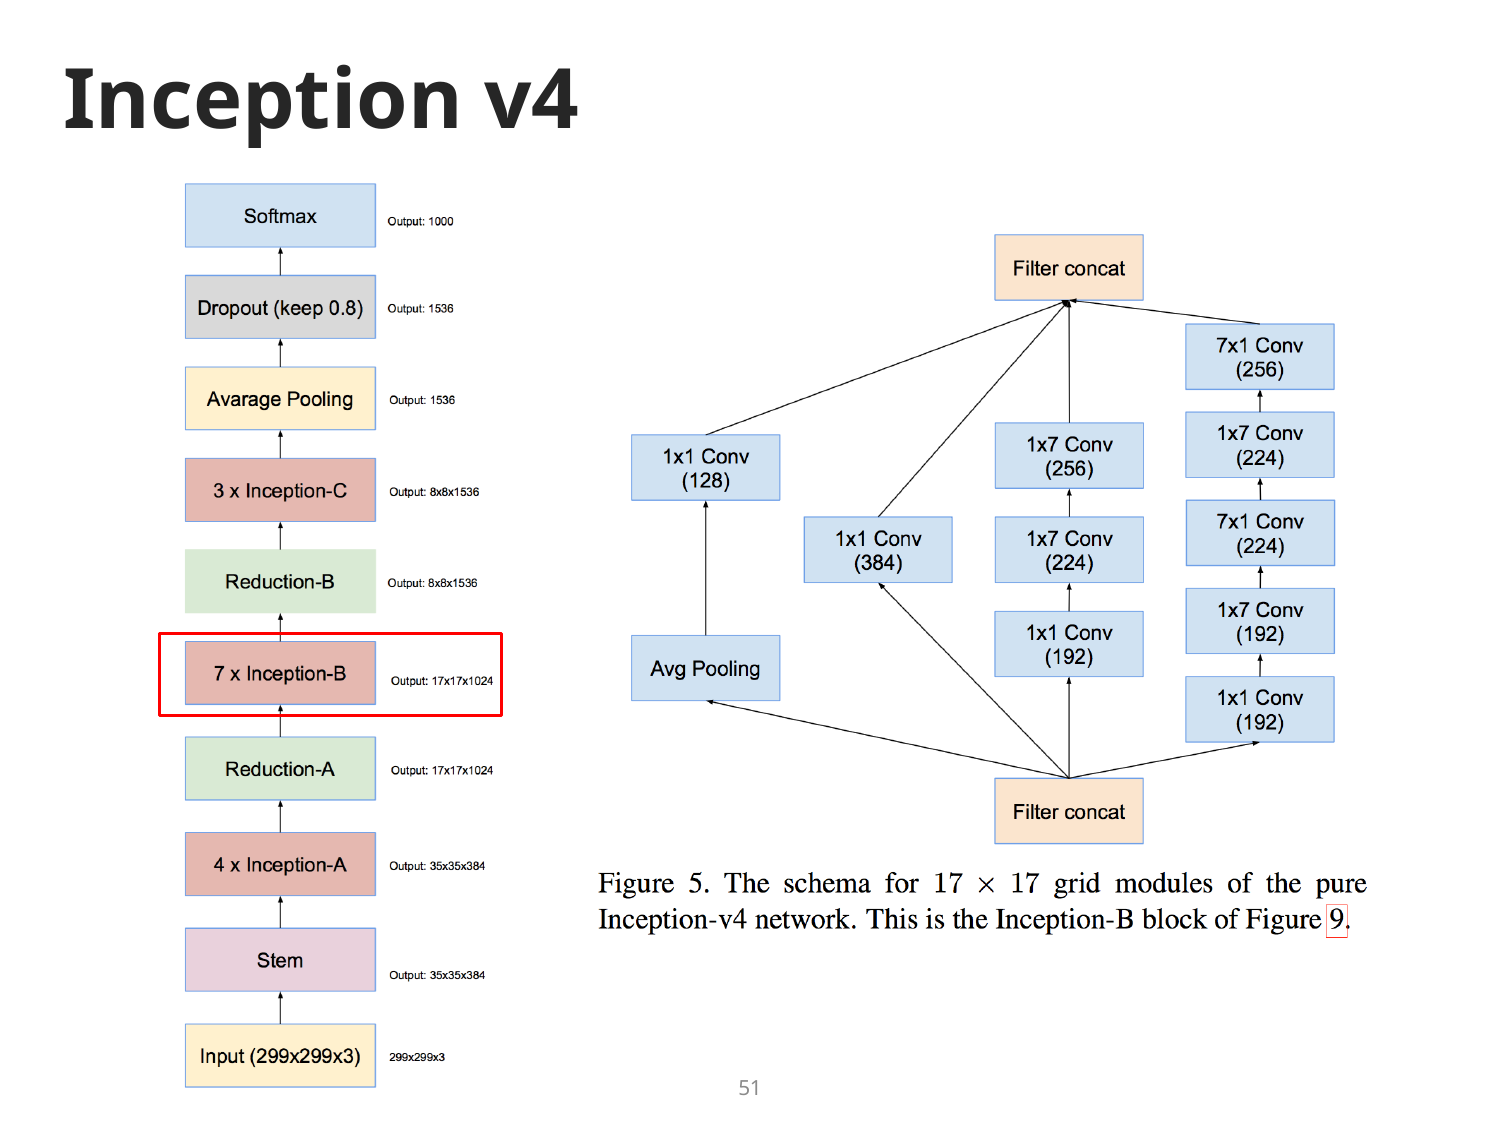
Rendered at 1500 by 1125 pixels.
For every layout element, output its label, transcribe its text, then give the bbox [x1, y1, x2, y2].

text_box [157, 631, 165, 718]
title Inception v4 [48, 41, 1456, 149]
picture [577, 219, 1378, 941]
slide_number 51 [575, 1058, 925, 1119]
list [170, 160, 503, 1104]
